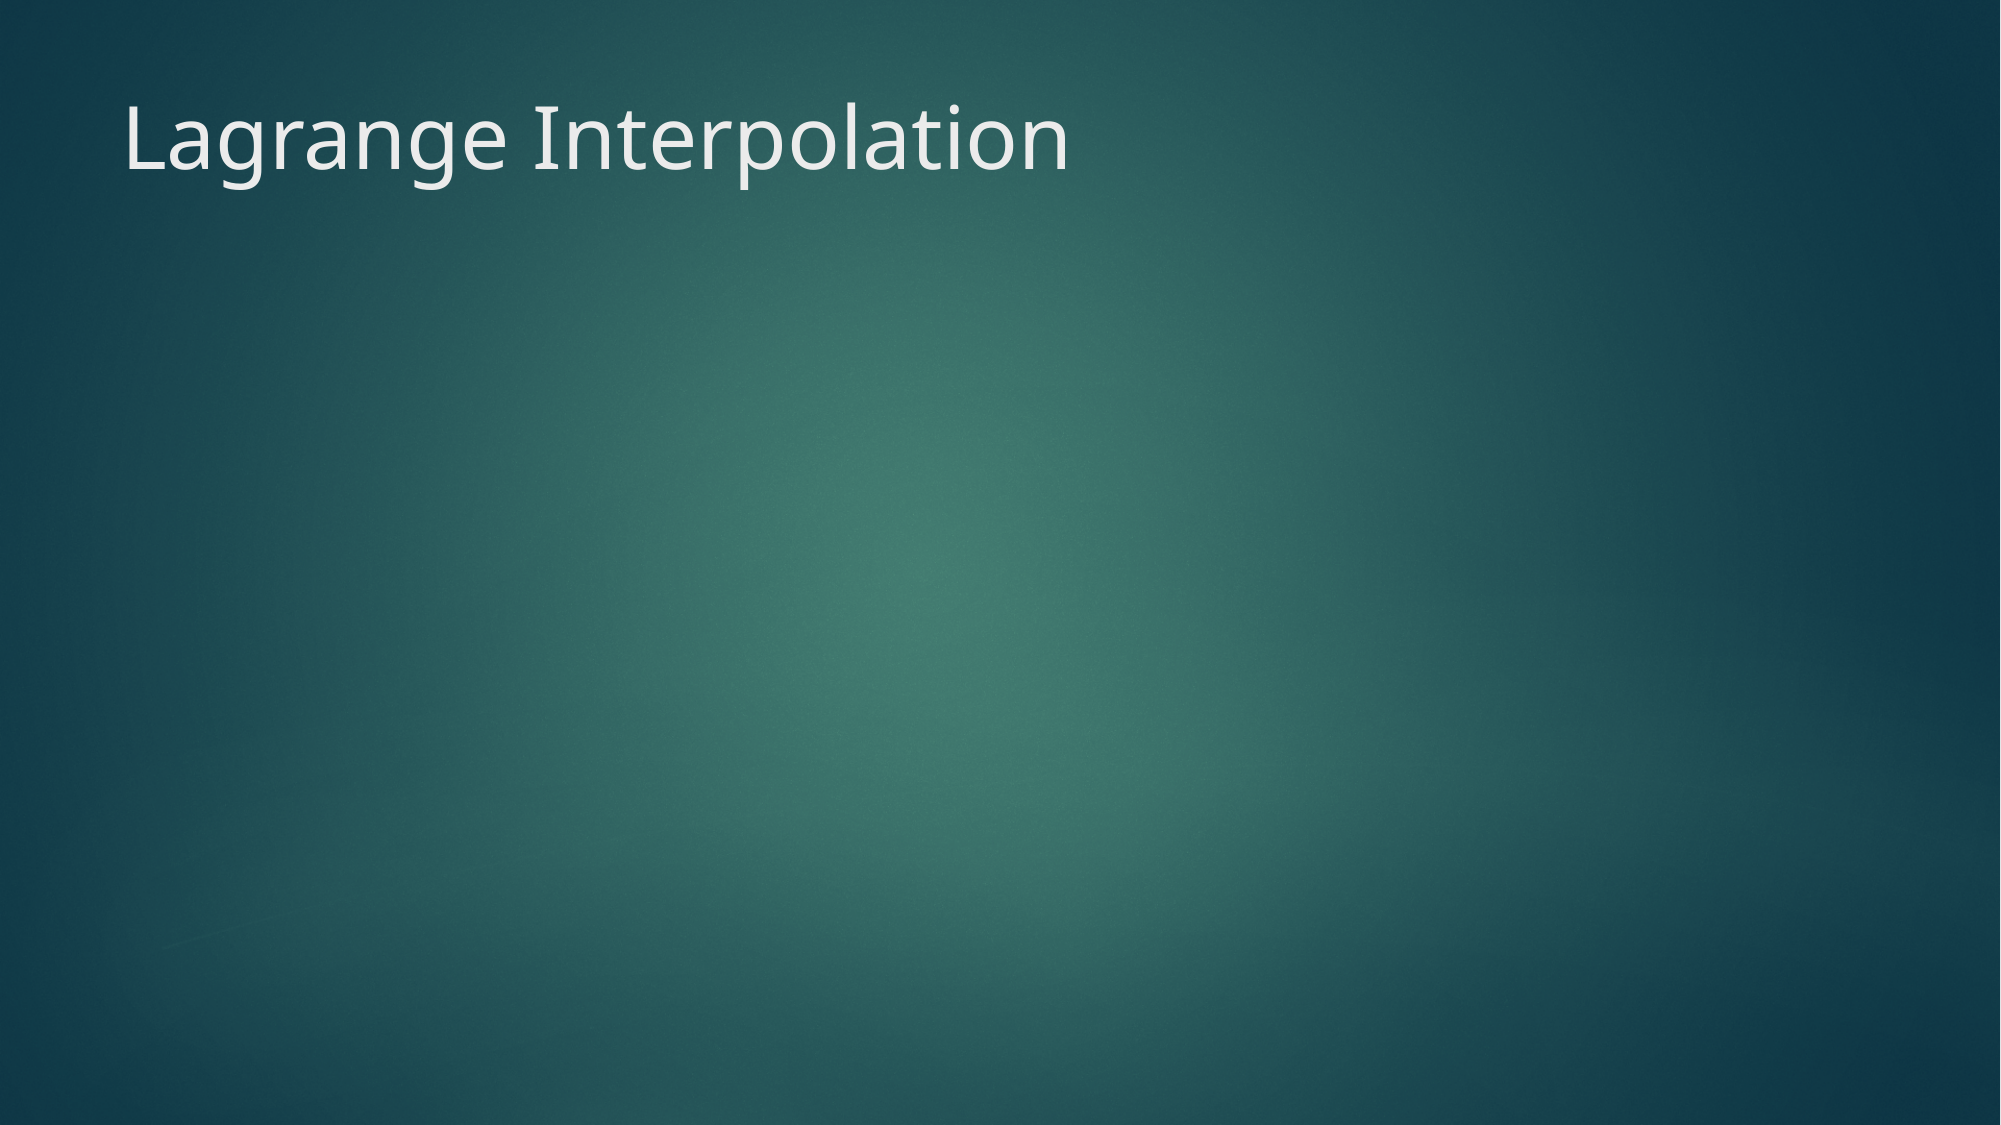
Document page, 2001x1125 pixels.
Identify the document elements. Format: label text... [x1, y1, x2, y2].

title Lagrange Interpolation [106, 74, 1649, 304]
